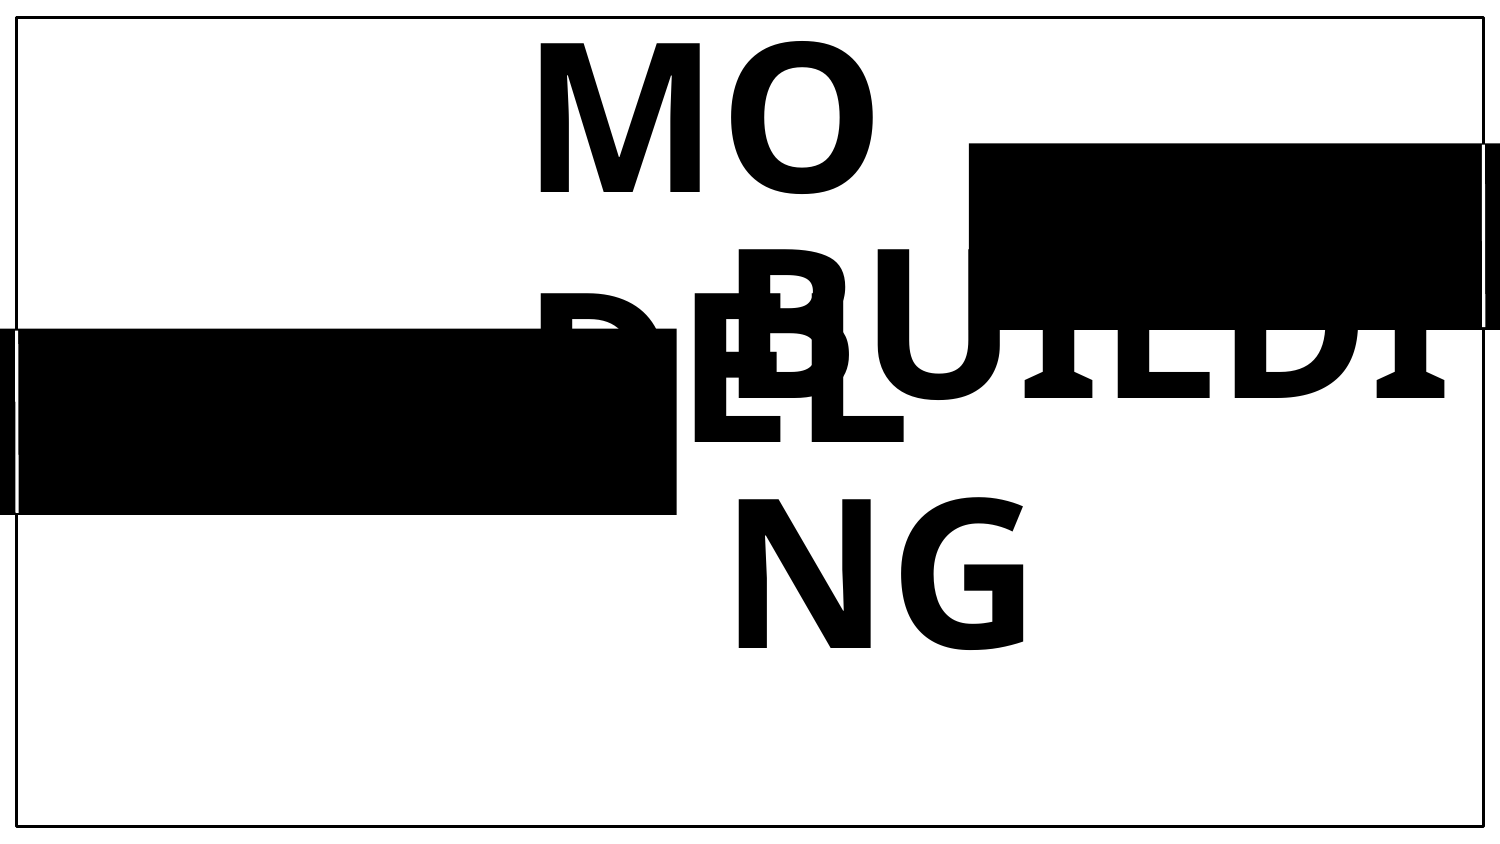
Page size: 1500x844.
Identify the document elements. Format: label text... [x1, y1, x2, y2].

title BUILDING [705, 347, 1500, 533]
title MODEL [507, 157, 1004, 312]
